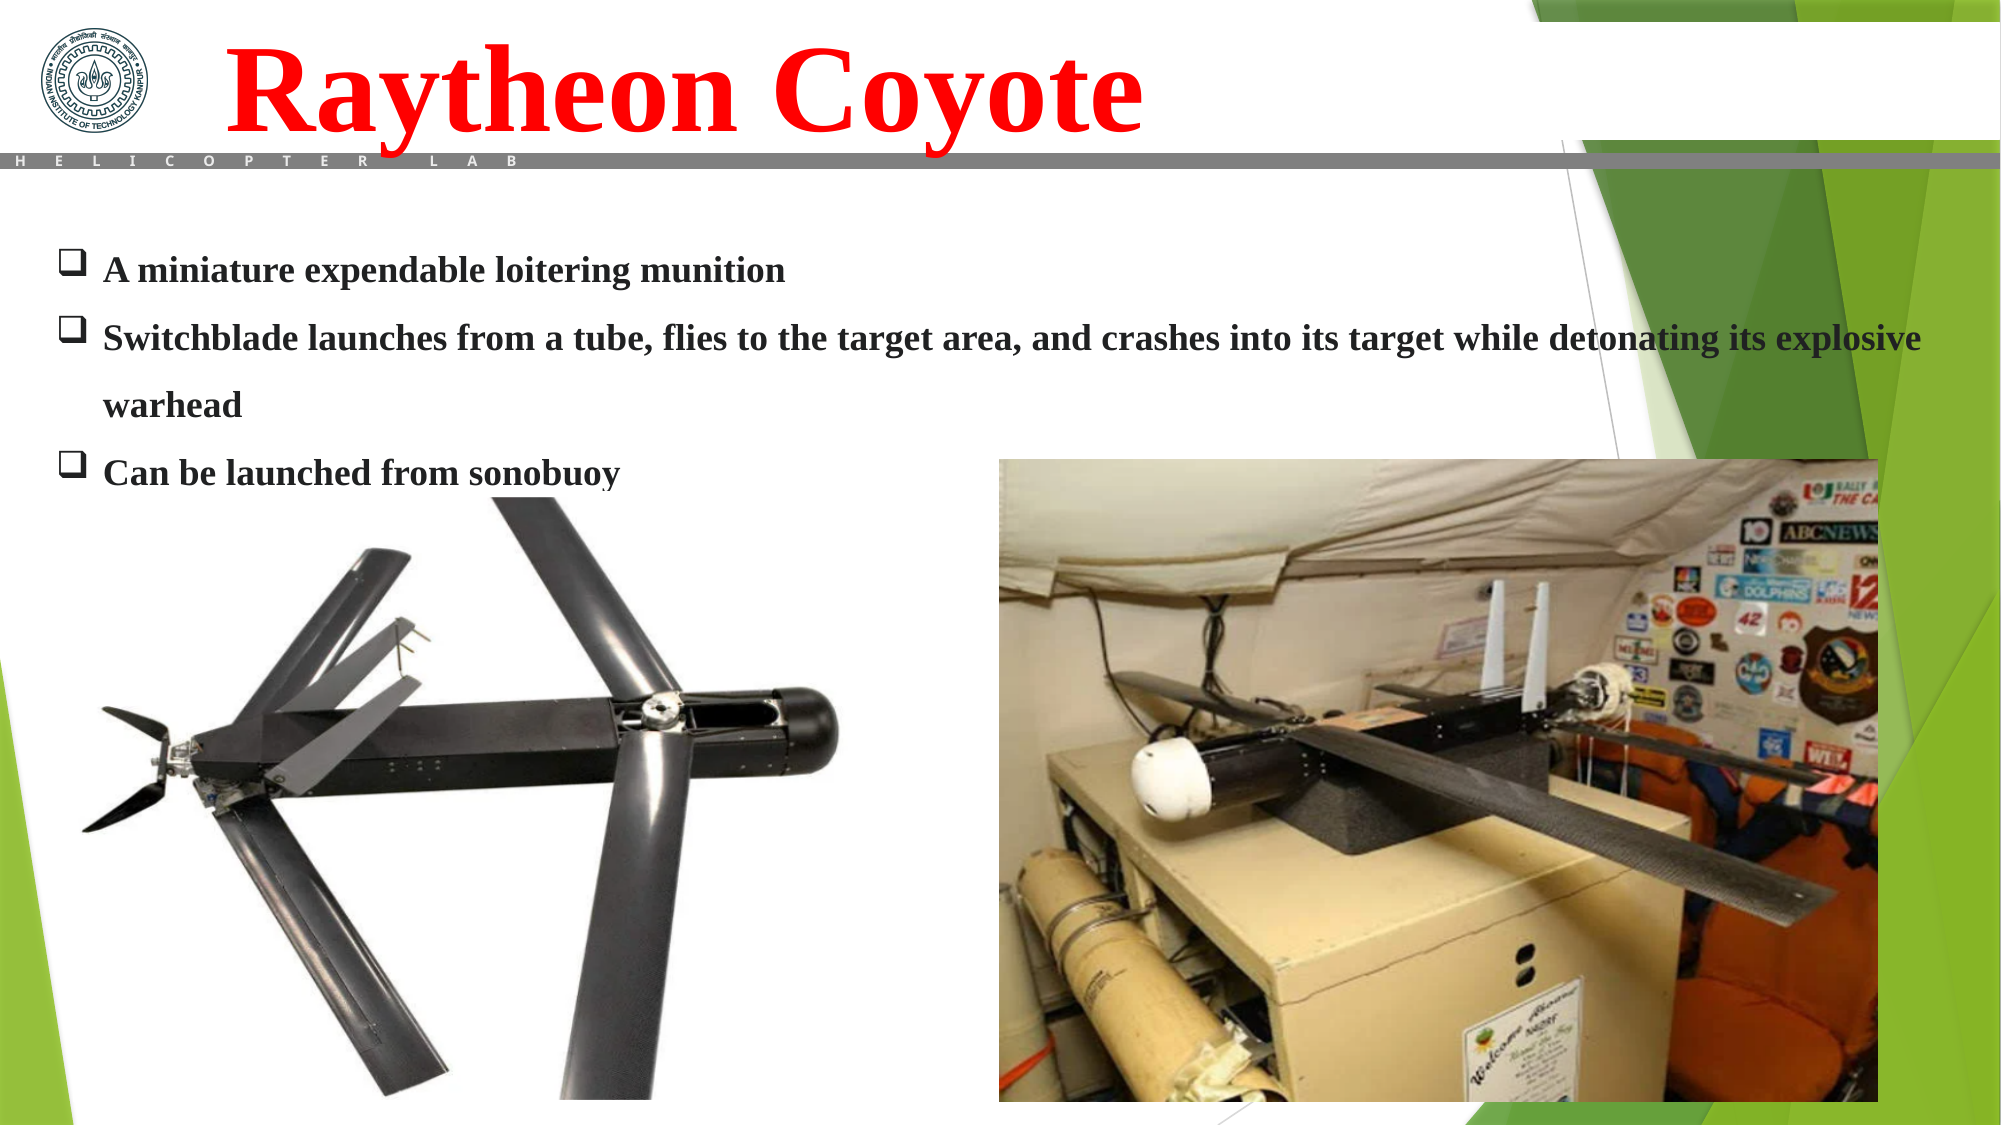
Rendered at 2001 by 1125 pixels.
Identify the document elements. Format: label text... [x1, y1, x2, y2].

picture [40, 28, 148, 134]
picture [999, 458, 1878, 1102]
text_box A miniature expendable loitering munition Switchblade launches from a tube, flies to the target area, and crashes into its target while detonating its explosive warhead Can be launched from sonobuoy [41, 215, 1984, 269]
text_box A miniature expendable loitering munition Switchblade launches from a tube, flies to the target area, and crashes into its target while detonating its explosive warhead Can be launched from sonobuoy [41, 282, 1984, 613]
text_box Raytheon Coyote [190, 22, 2000, 140]
text_box HELICOPTER LAB [0, 153, 2000, 169]
picture [72, 490, 858, 1102]
